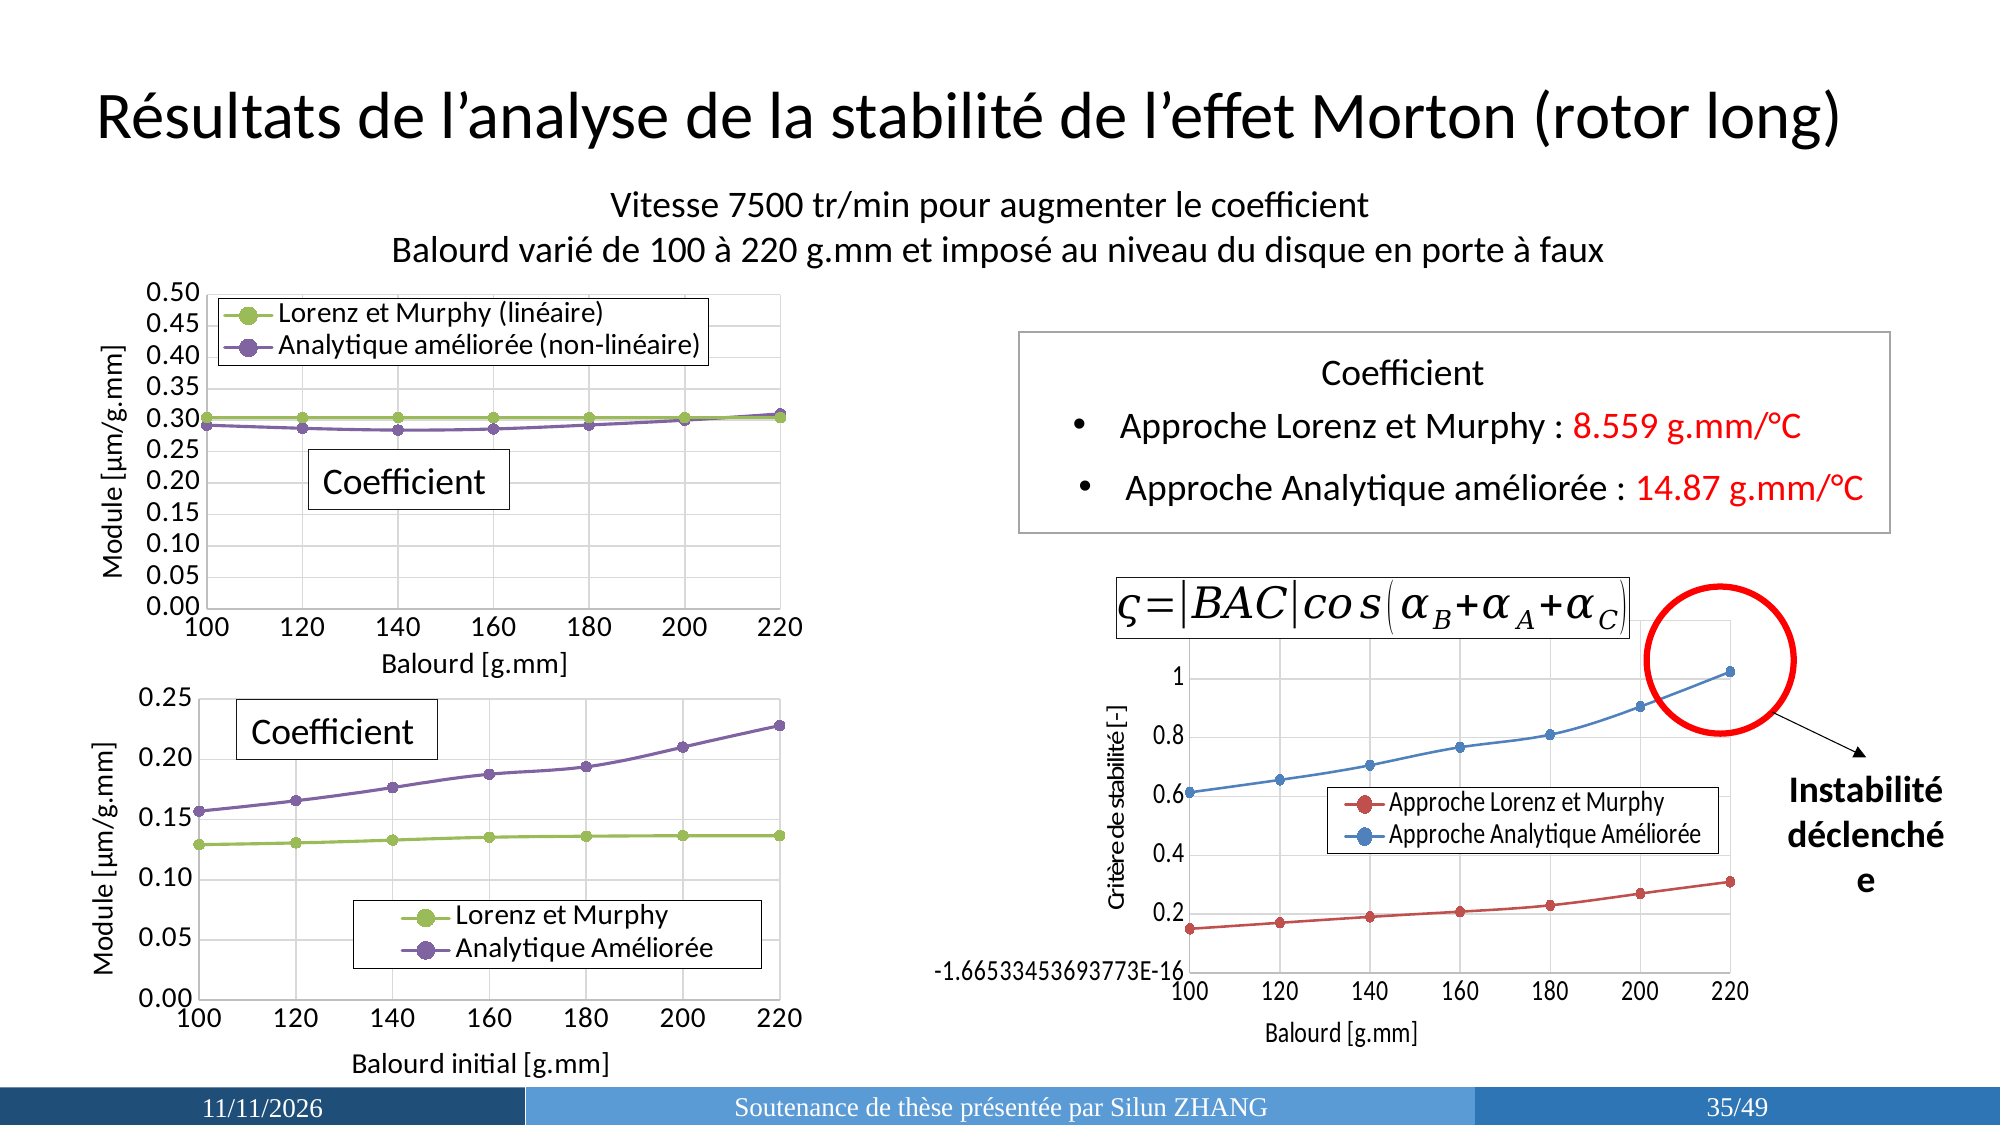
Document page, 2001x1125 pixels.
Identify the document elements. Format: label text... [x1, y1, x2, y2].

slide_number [0, 1087, 525, 1125]
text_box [91, 268, 830, 666]
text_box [1646, 586, 1970, 864]
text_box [1019, 331, 1893, 534]
slide_number 35/49 [1475, 1087, 2000, 1125]
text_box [934, 577, 1761, 1060]
text_box Résultats de l’analyse de la stabilité de l’effet Morton (rotor long) [81, 64, 1982, 159]
footer Soutenance de thèse présentée par Silun ZHANG [526, 1087, 1475, 1125]
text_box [81, 666, 830, 1090]
